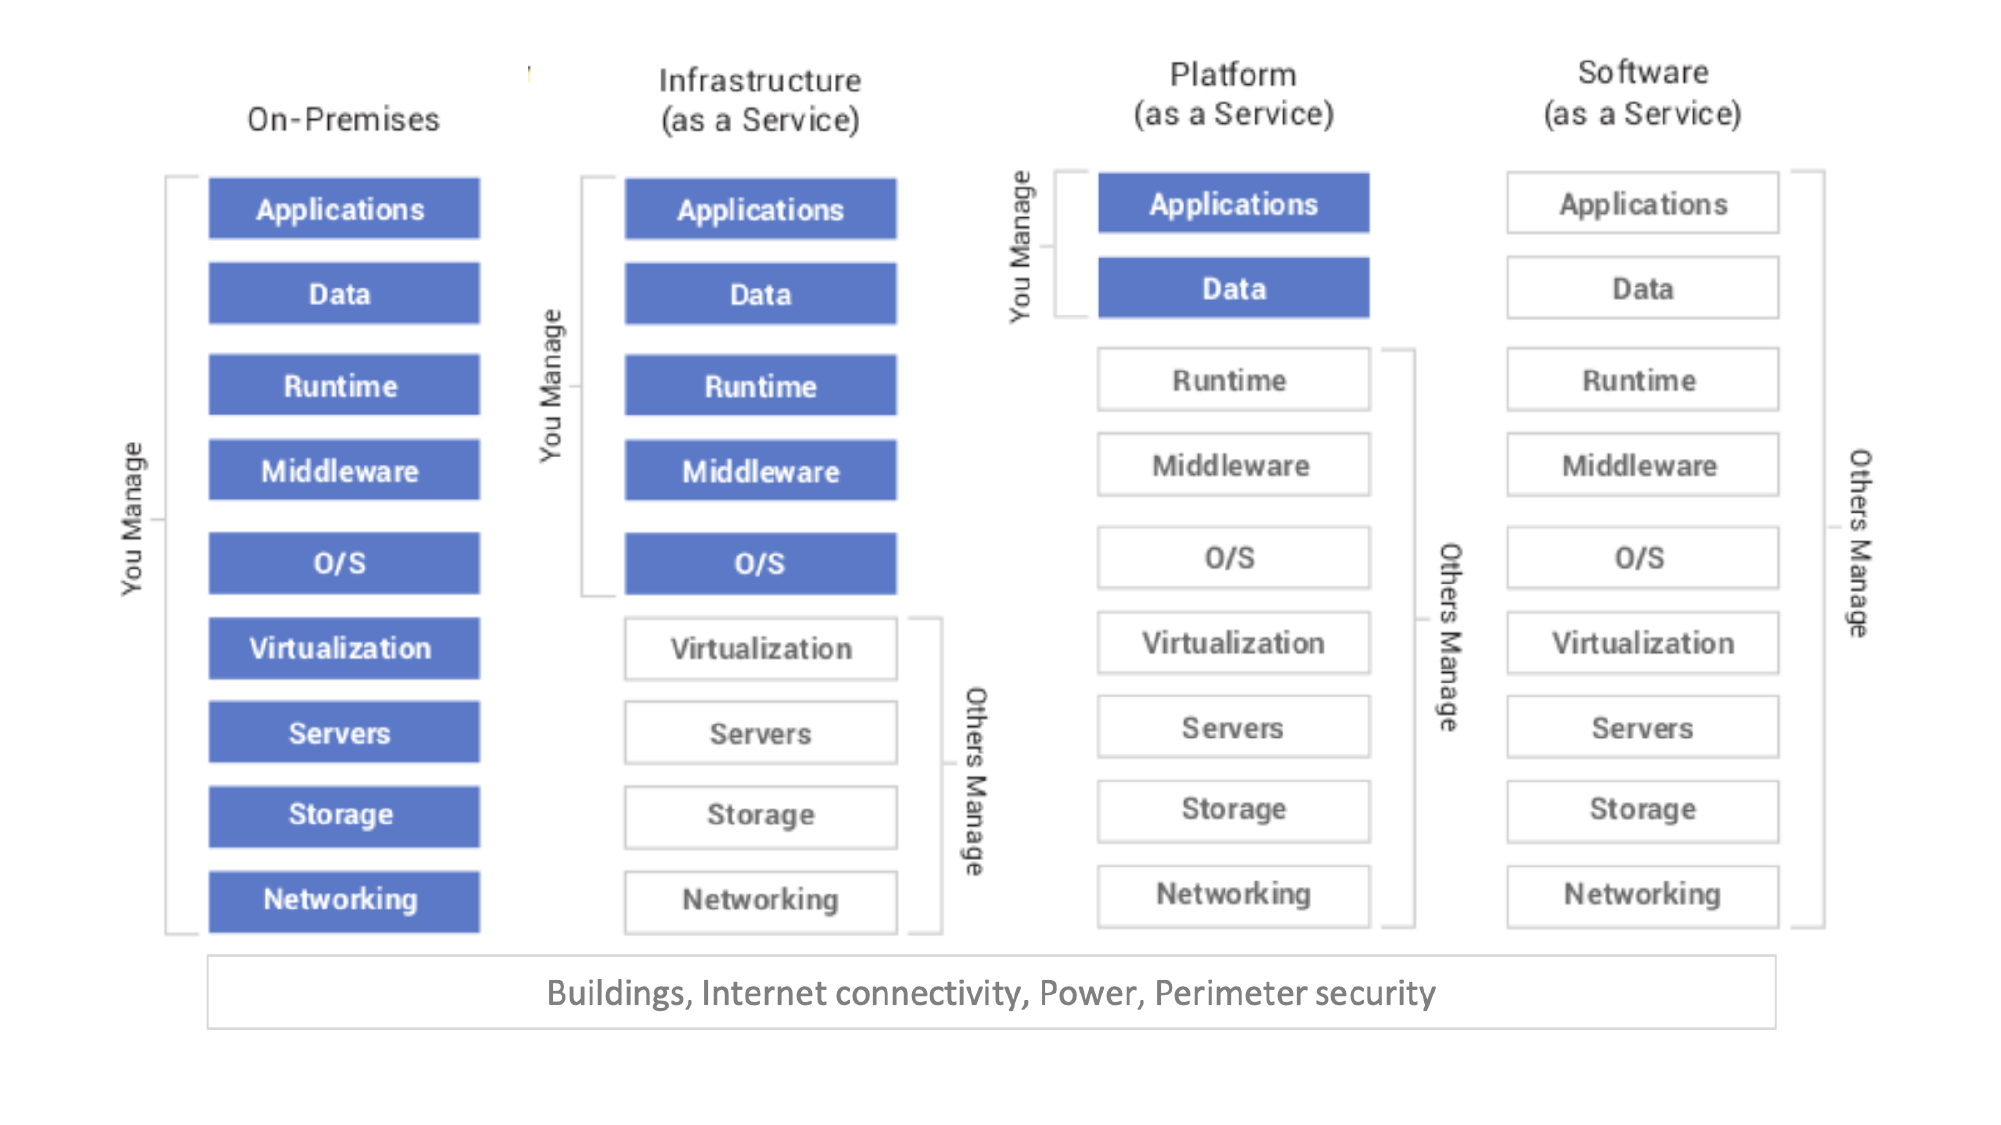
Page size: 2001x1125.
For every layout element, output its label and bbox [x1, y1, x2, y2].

picture [96, 33, 1904, 1050]
